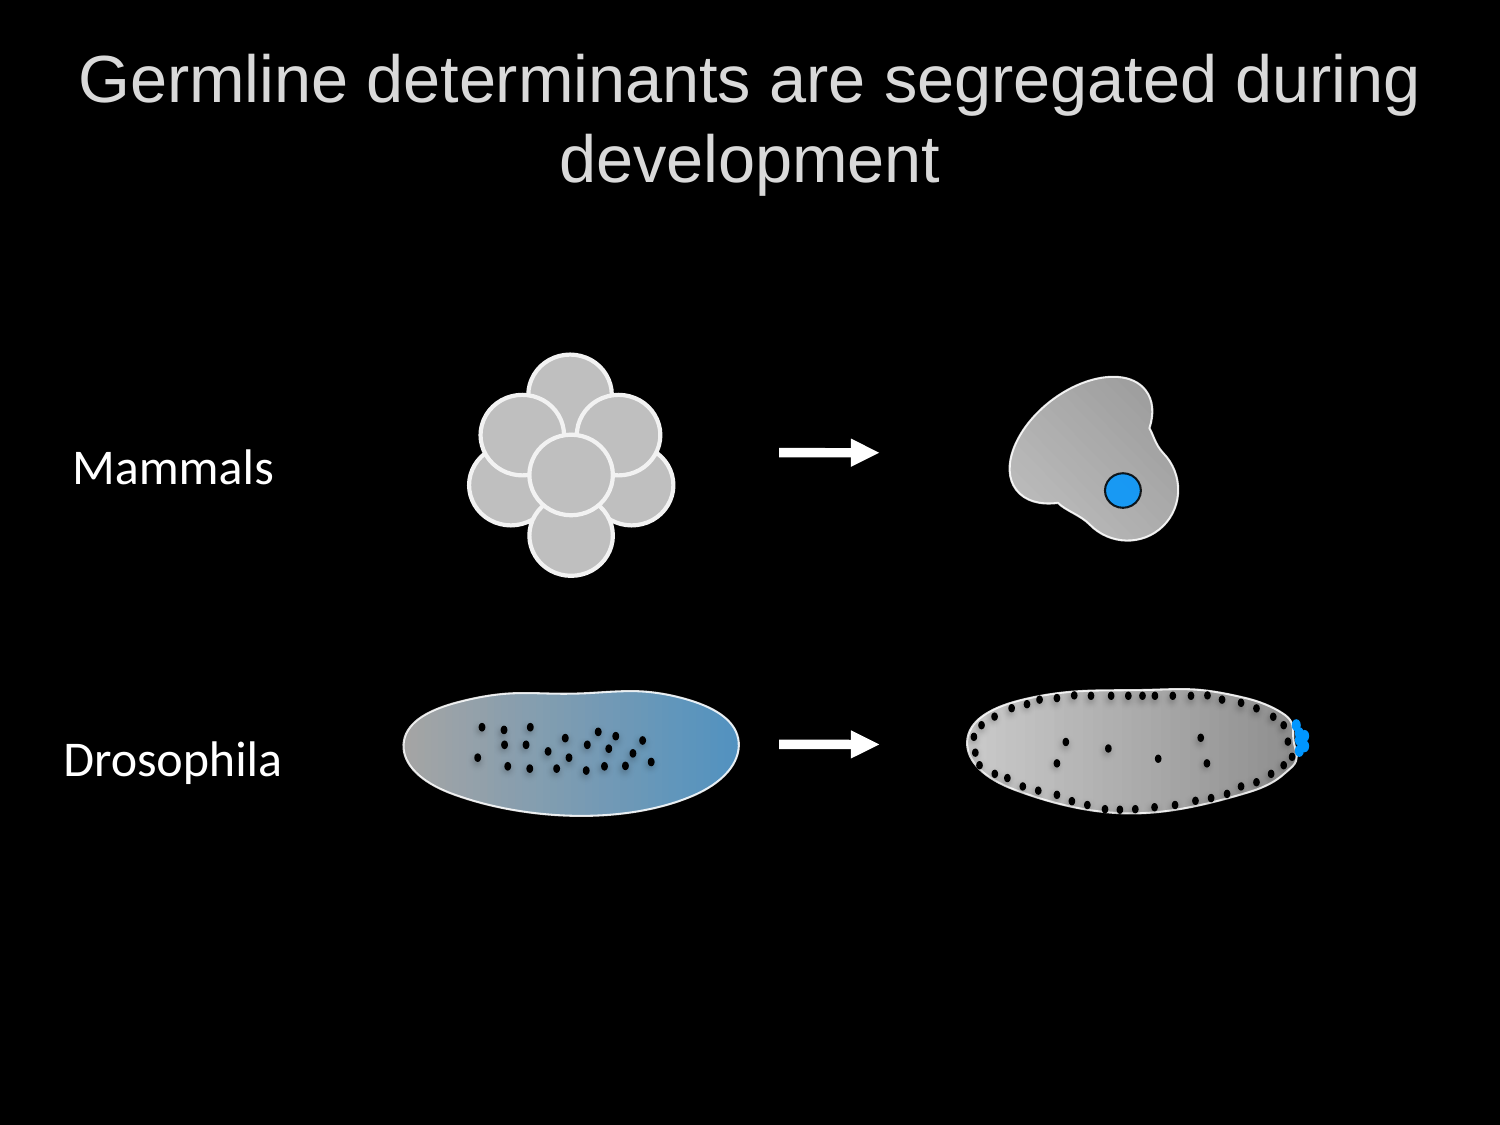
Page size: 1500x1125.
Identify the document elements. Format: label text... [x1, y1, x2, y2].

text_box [966, 688, 1310, 815]
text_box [403, 690, 740, 817]
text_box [468, 354, 674, 577]
text_box Mammals [48, 426, 297, 502]
title Germline determinants are segregated during development [0, 0, 1500, 233]
text_box Drosophila [41, 718, 305, 794]
text_box [779, 738, 880, 751]
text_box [1023, 380, 1187, 550]
text_box [779, 446, 880, 459]
